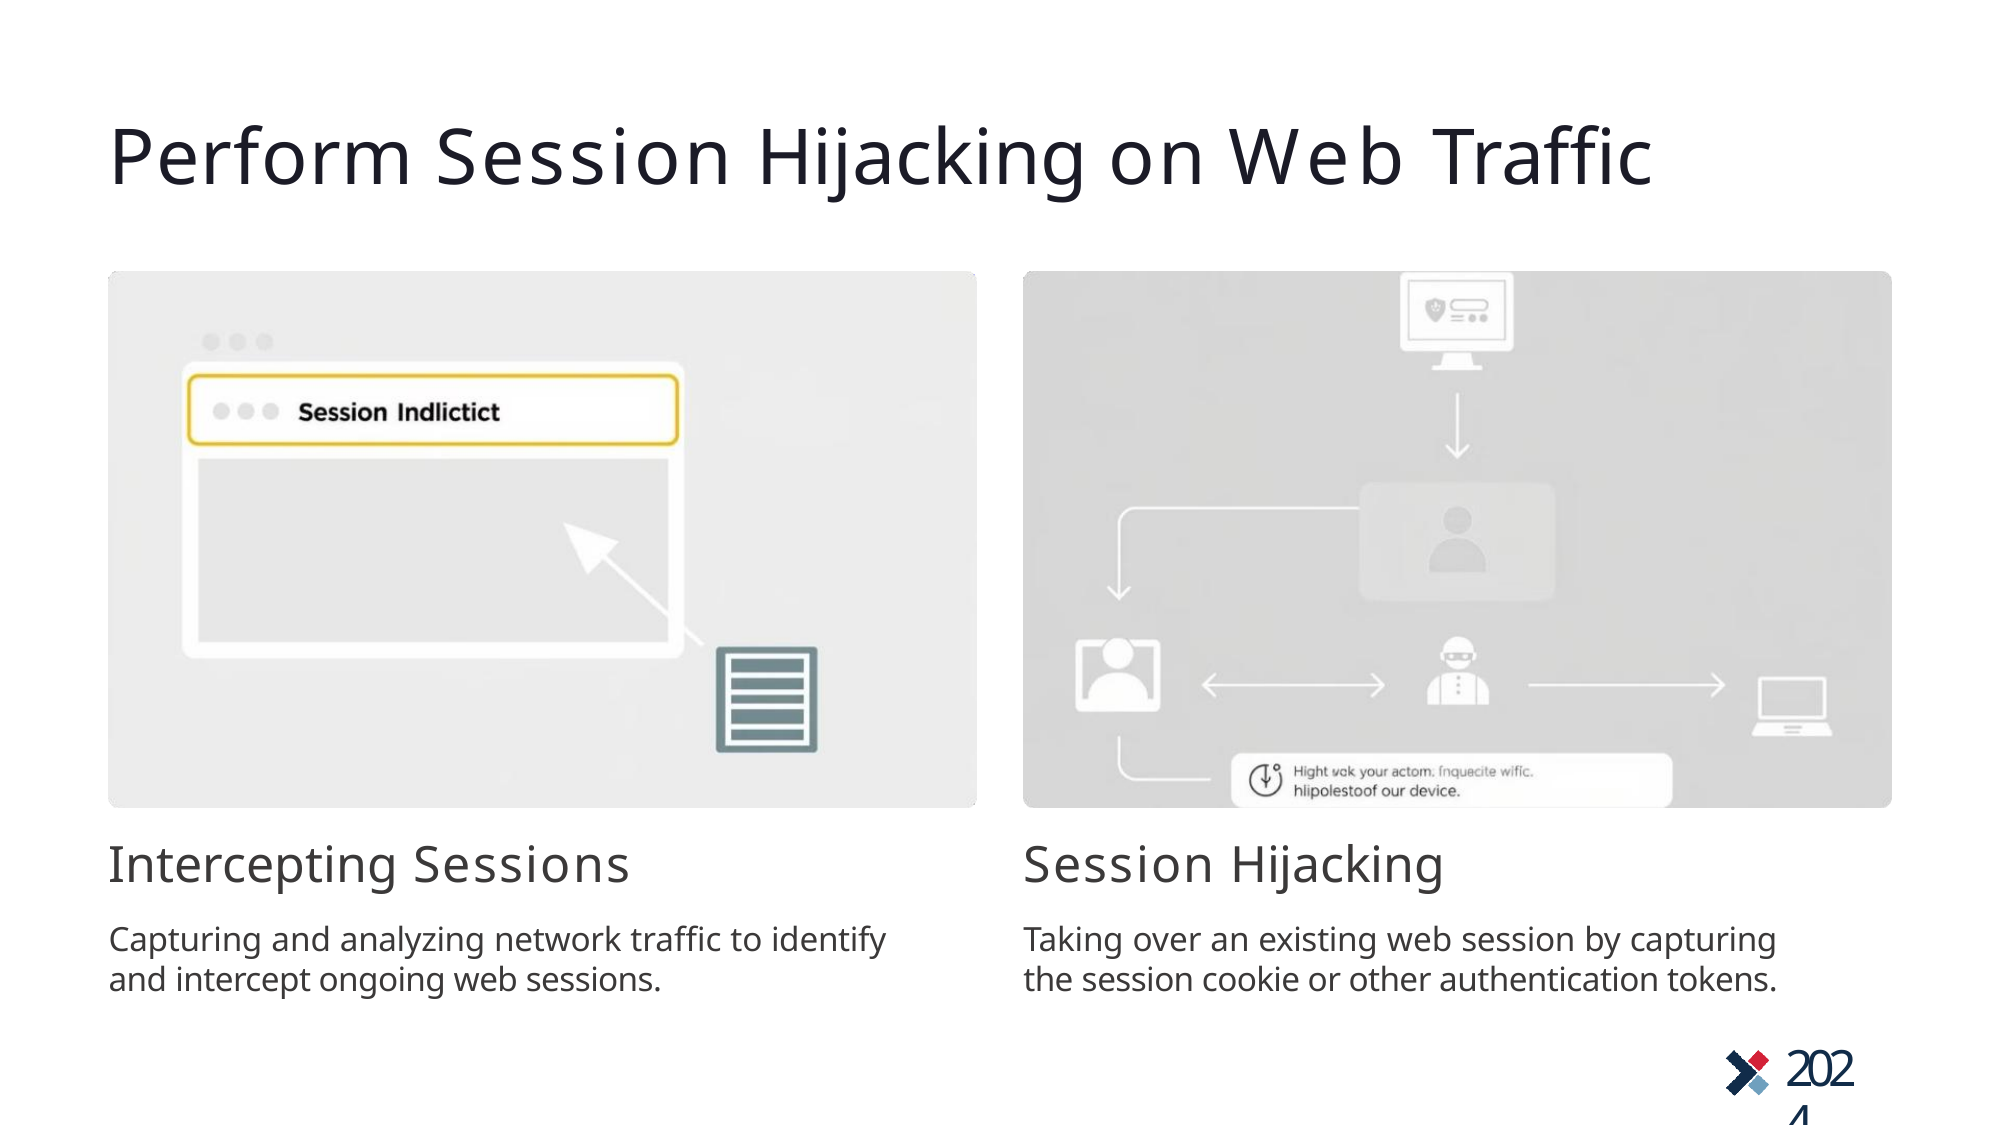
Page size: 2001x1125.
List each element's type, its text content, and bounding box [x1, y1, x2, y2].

picture [1725, 1049, 1769, 1096]
picture [1022, 270, 1892, 808]
picture [108, 270, 977, 808]
text_box Intercepting Sessions Capturing and analyzing network traffic to identify and intercept ongoing web sessions. [106, 830, 913, 998]
title Perform Session Hijacking on Web Traffic [103, 76, 1897, 295]
text_box Session Hijacking Taking over an existing web session by capturing the session cookie or other authentication tokens. [1021, 830, 1807, 998]
slide_number 2024 [1785, 1041, 1866, 1125]
